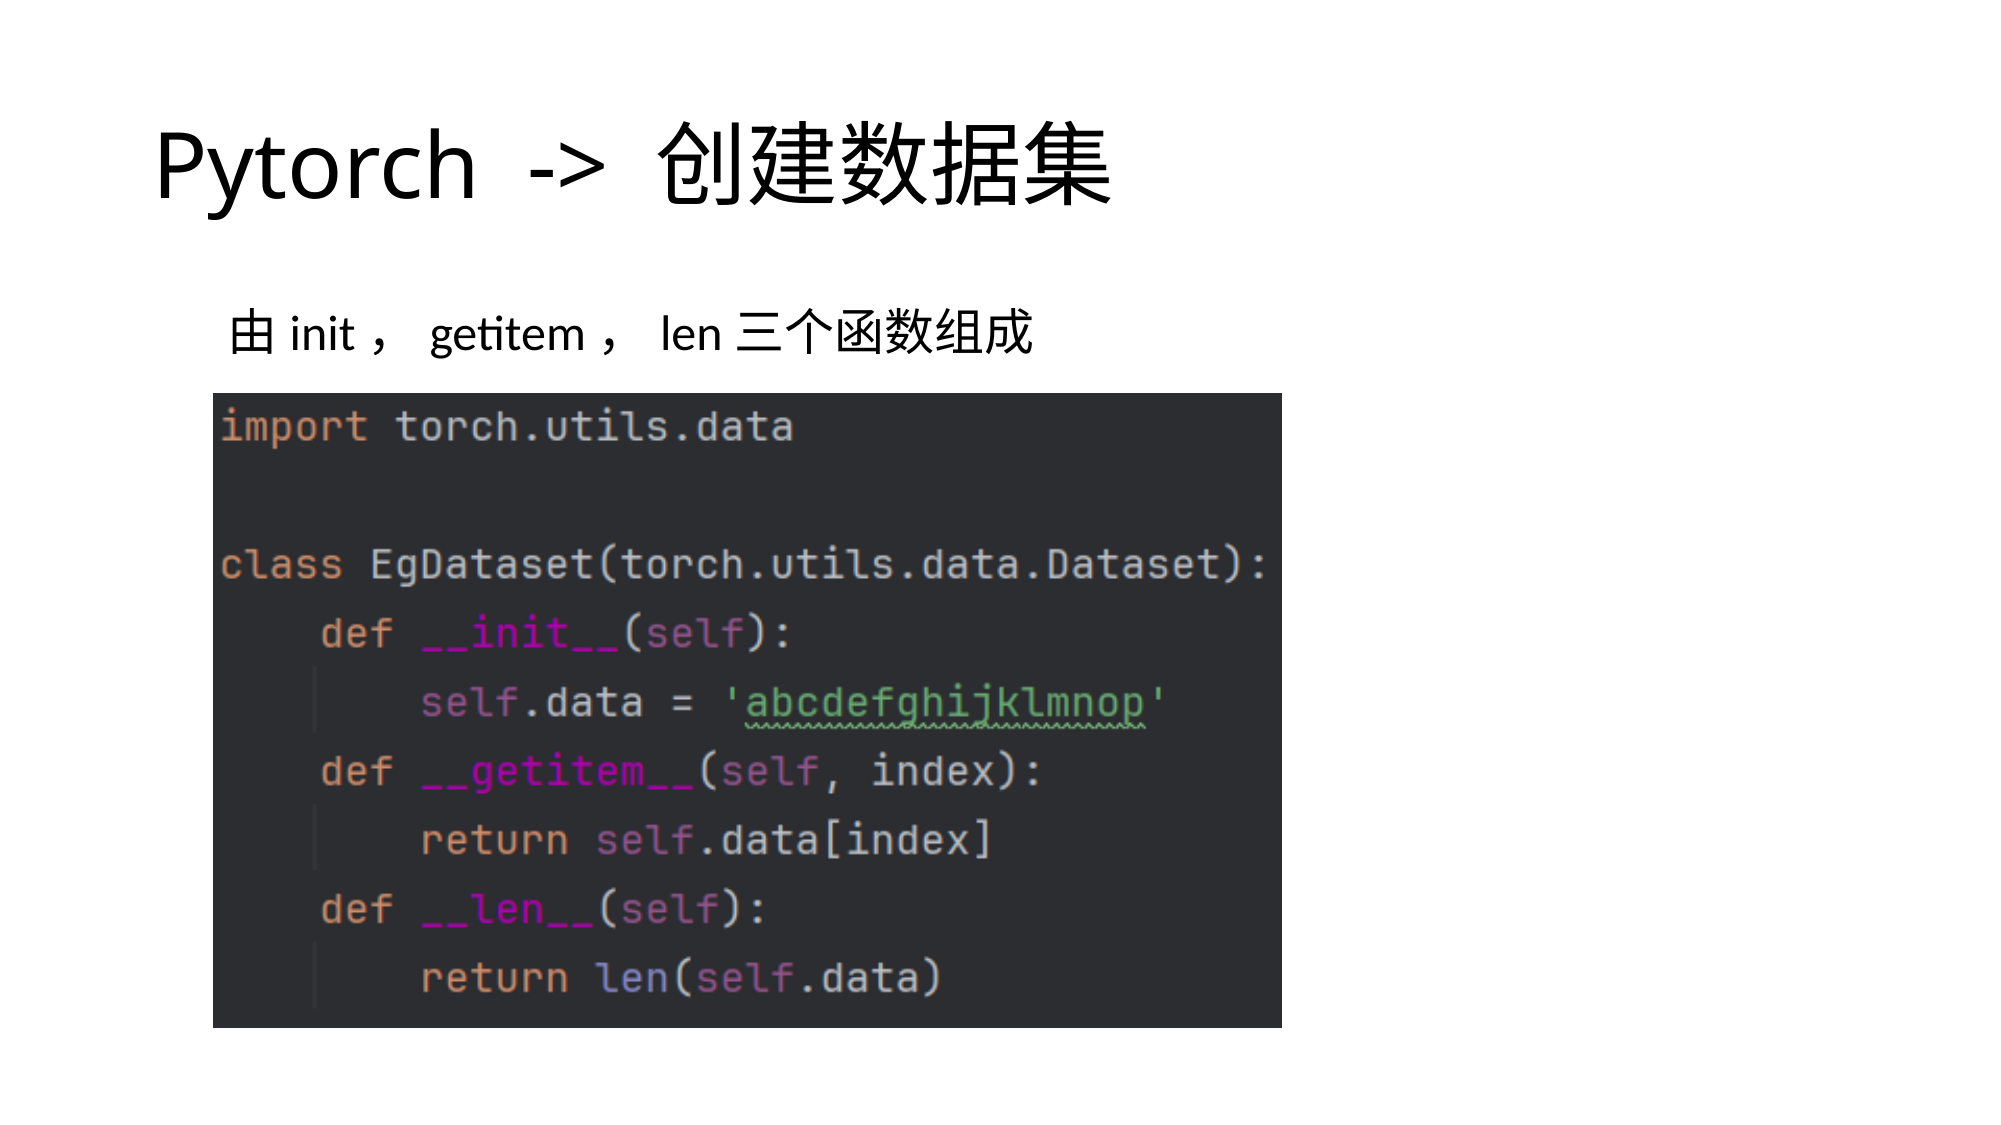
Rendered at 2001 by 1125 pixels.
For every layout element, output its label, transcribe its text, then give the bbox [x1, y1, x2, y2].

picture [213, 393, 1282, 1028]
list 由init，getitem，len三个函数组成 [137, 299, 1863, 1014]
title Pytorch -> 创建数据集 [137, 59, 1863, 278]
